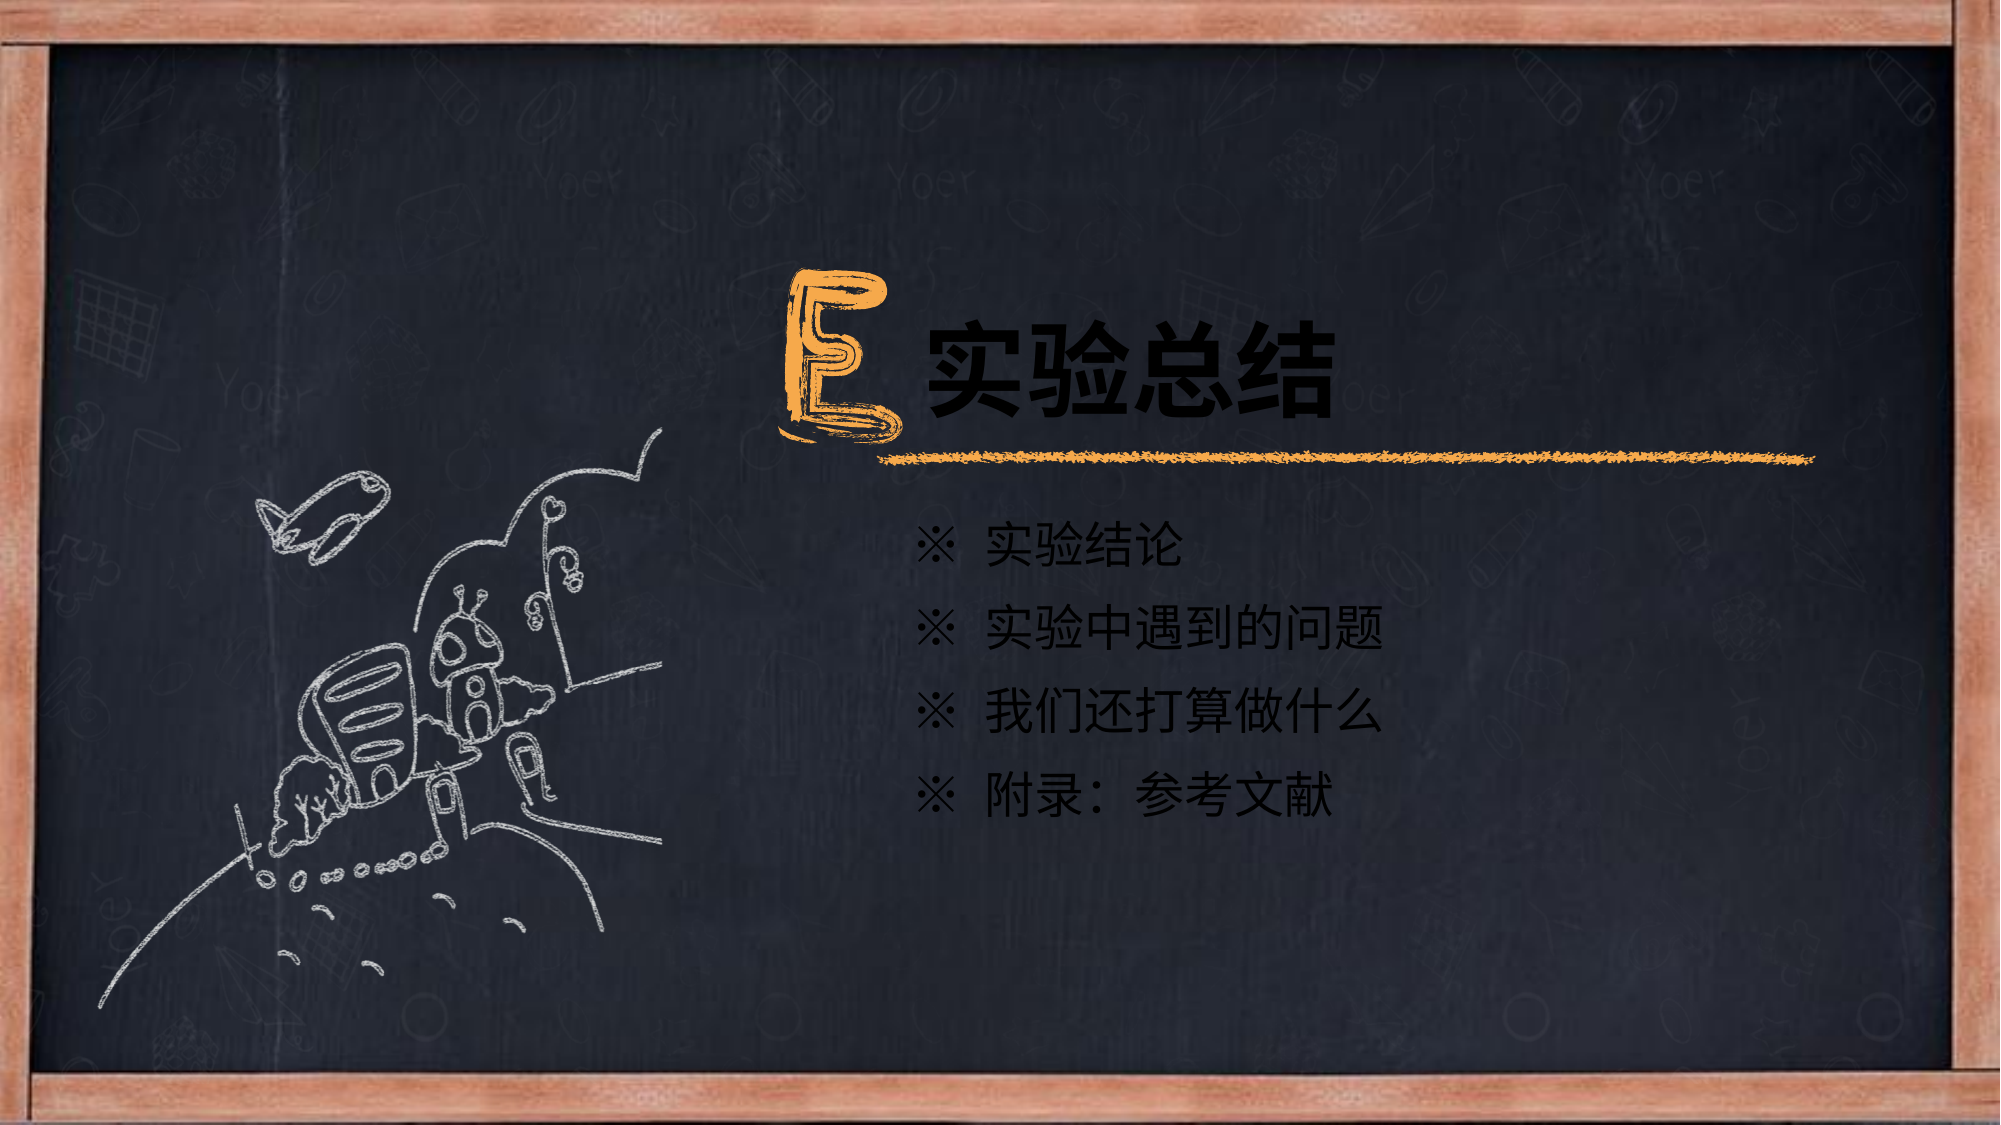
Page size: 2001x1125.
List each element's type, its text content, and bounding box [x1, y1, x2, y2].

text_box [920, 449, 1816, 466]
text_box ※ 实验结论 ※ 实验中遇到的问题 ※ 我们还打算做什么 ※ 附录：参考文献 [920, 482, 1400, 831]
picture [0, 0, 2000, 1125]
text_box [788, 267, 888, 294]
text_box 实验总结 [920, 298, 2000, 438]
